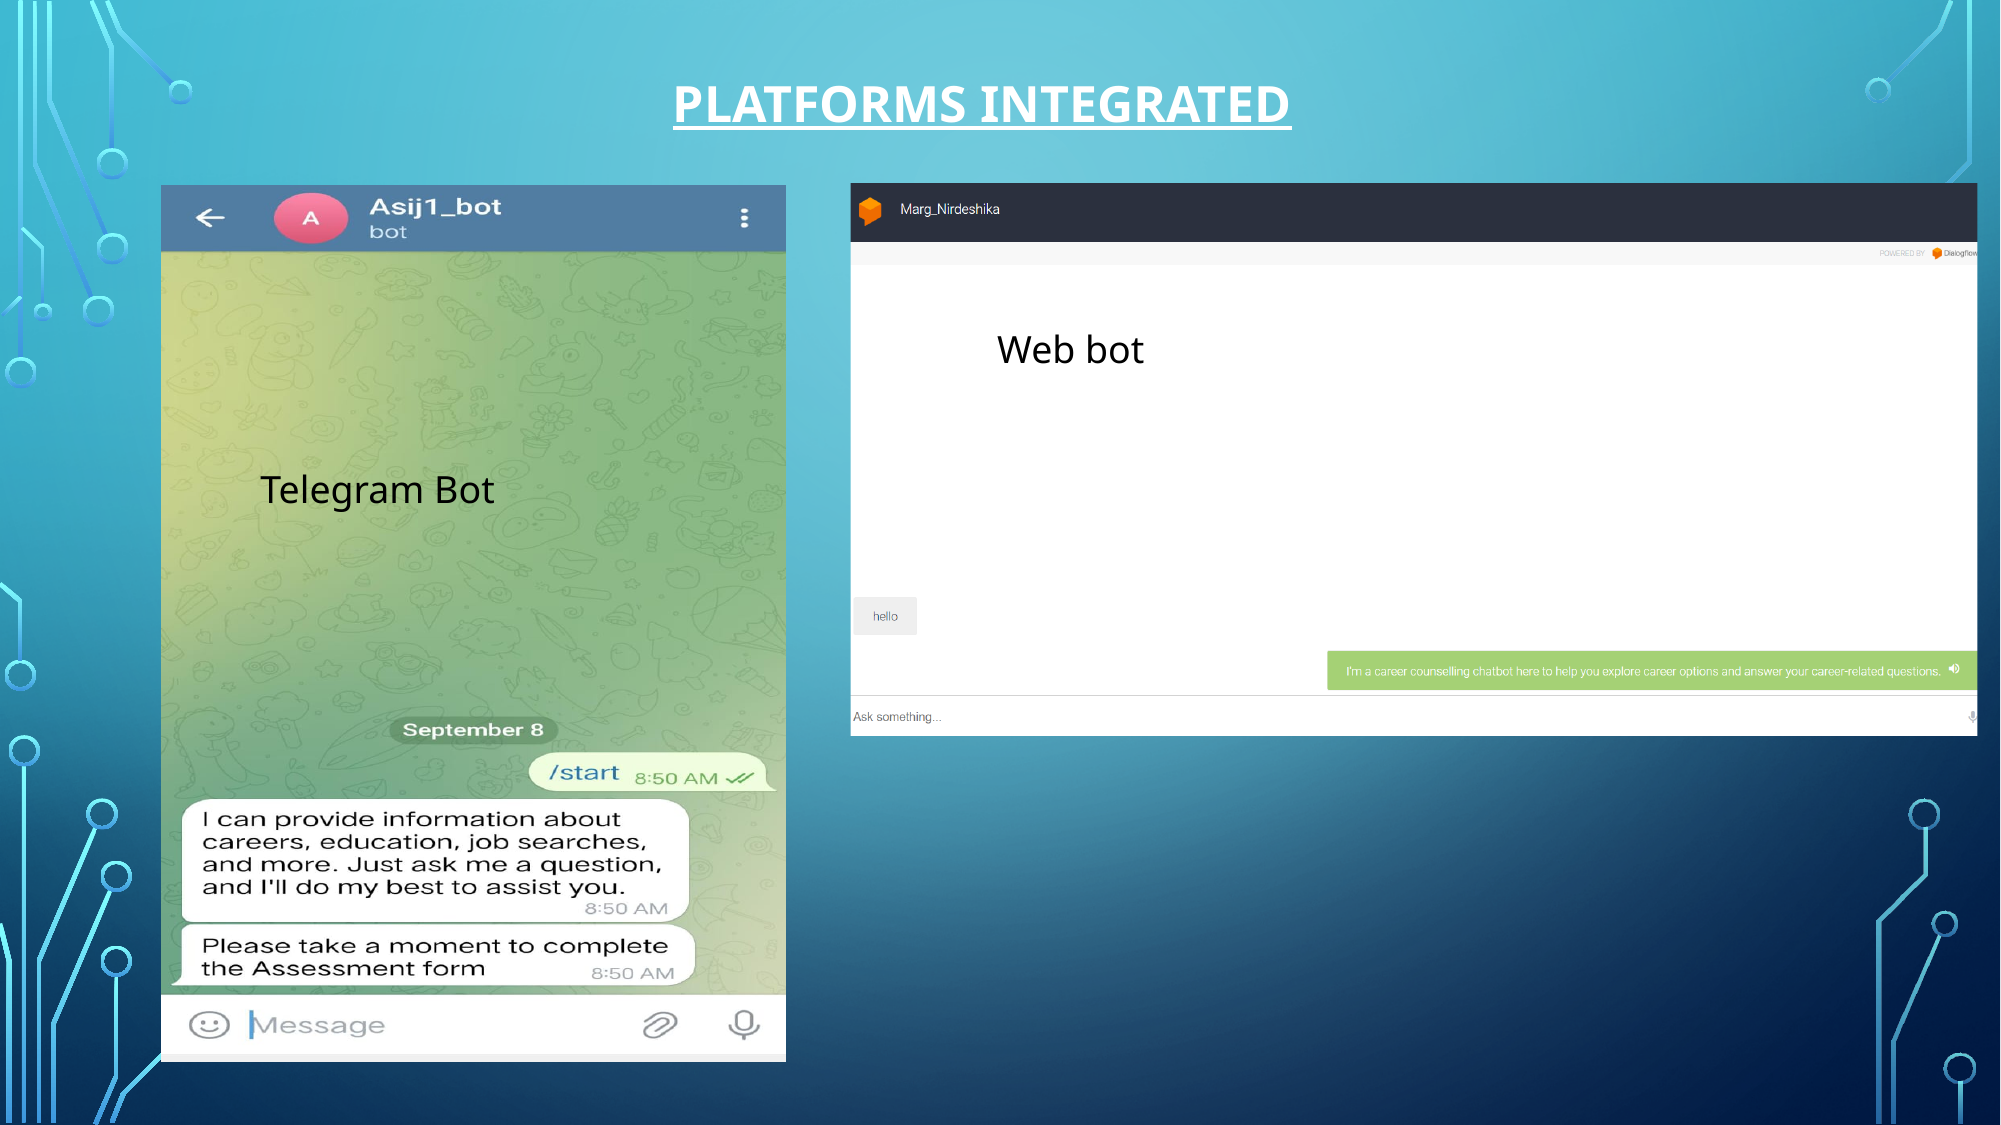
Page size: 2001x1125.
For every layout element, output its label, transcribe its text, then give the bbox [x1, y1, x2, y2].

picture [160, 184, 787, 1062]
text_box Telegram Bot [787, 458, 796, 519]
text_box PLATFORMS INTEGRATED [473, 64, 1492, 140]
picture [850, 183, 1978, 736]
